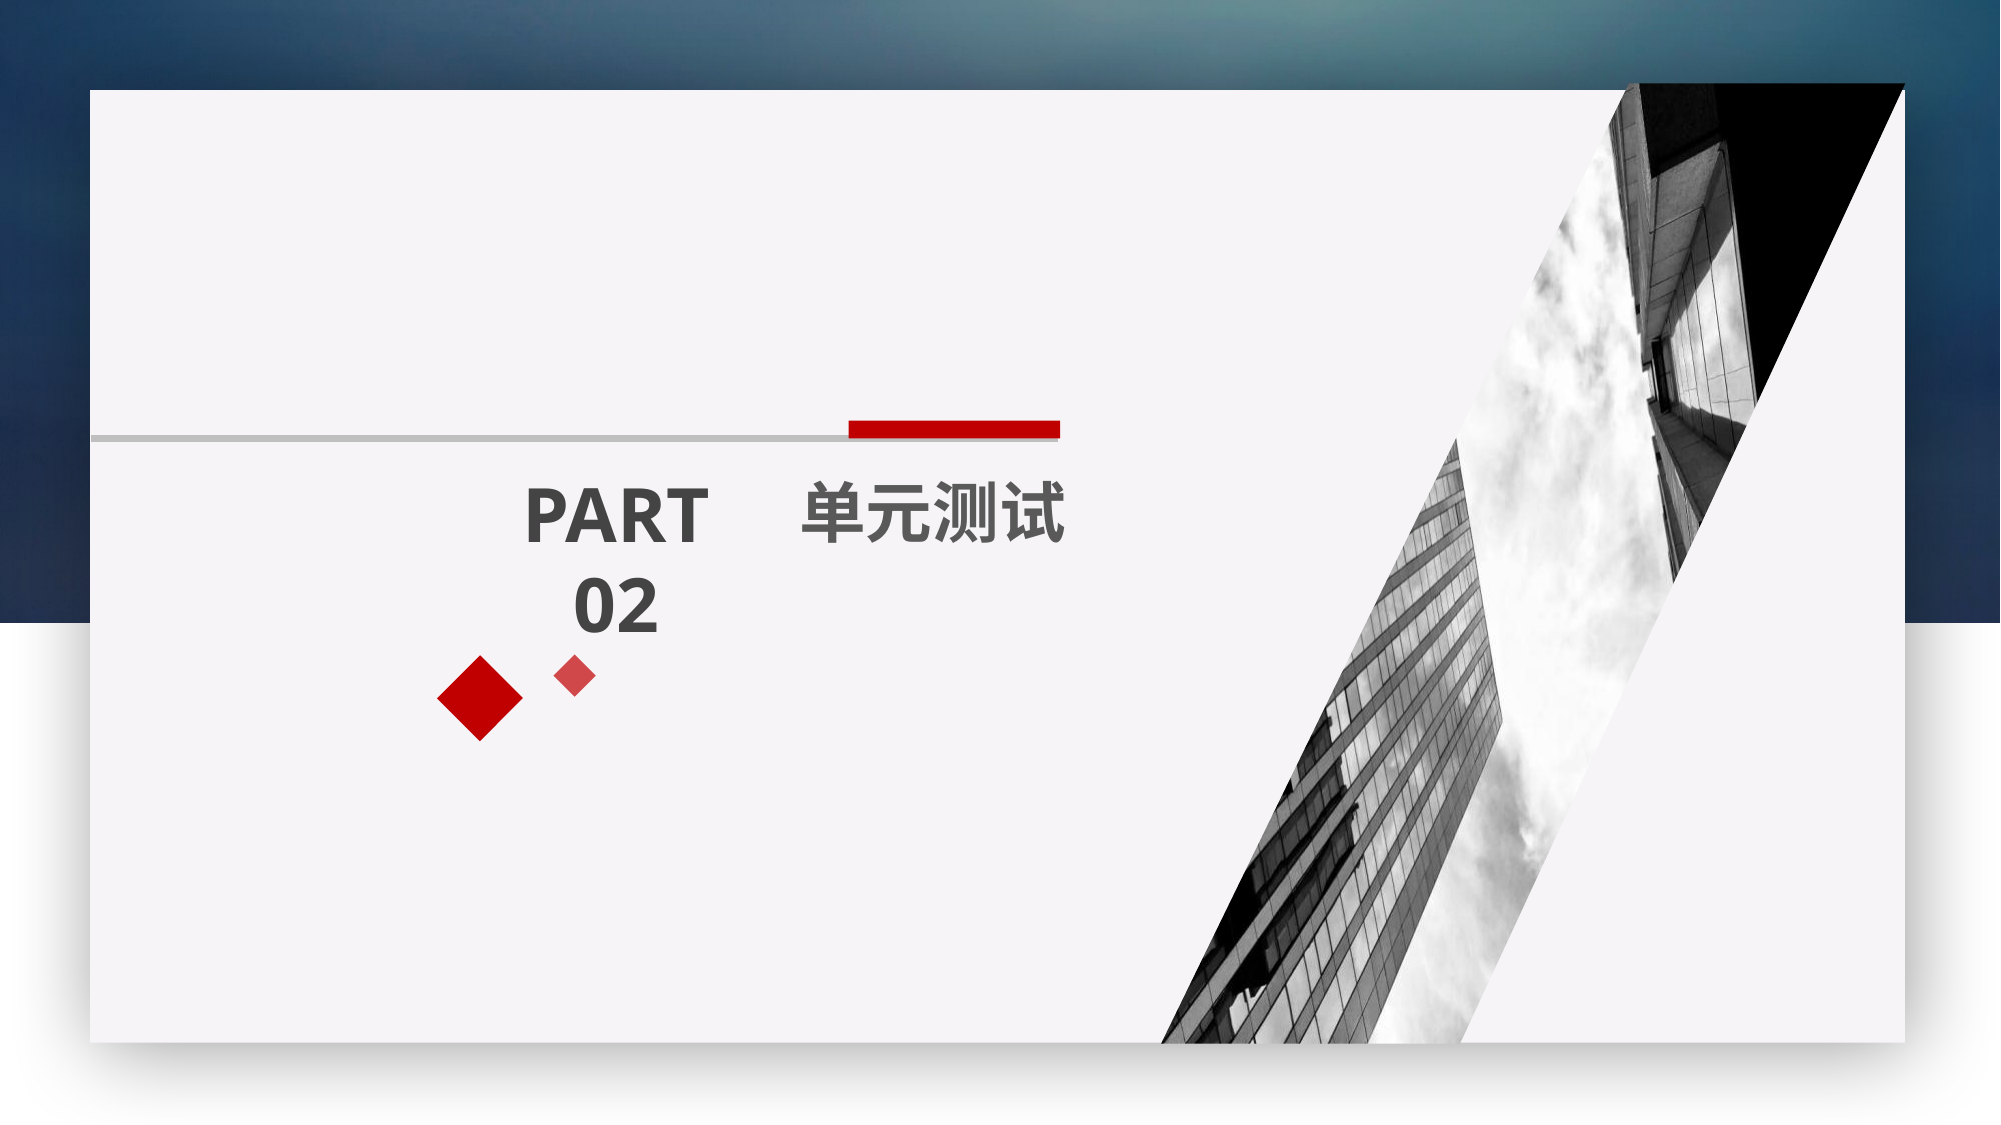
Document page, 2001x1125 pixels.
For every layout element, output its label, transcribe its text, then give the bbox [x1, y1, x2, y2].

text_box 单元测试 [784, 463, 1082, 559]
picture [0, 0, 2000, 1044]
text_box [91, 420, 1061, 439]
text_box [435, 656, 525, 743]
text_box PART 02 [455, 460, 778, 656]
text_box [552, 656, 598, 699]
